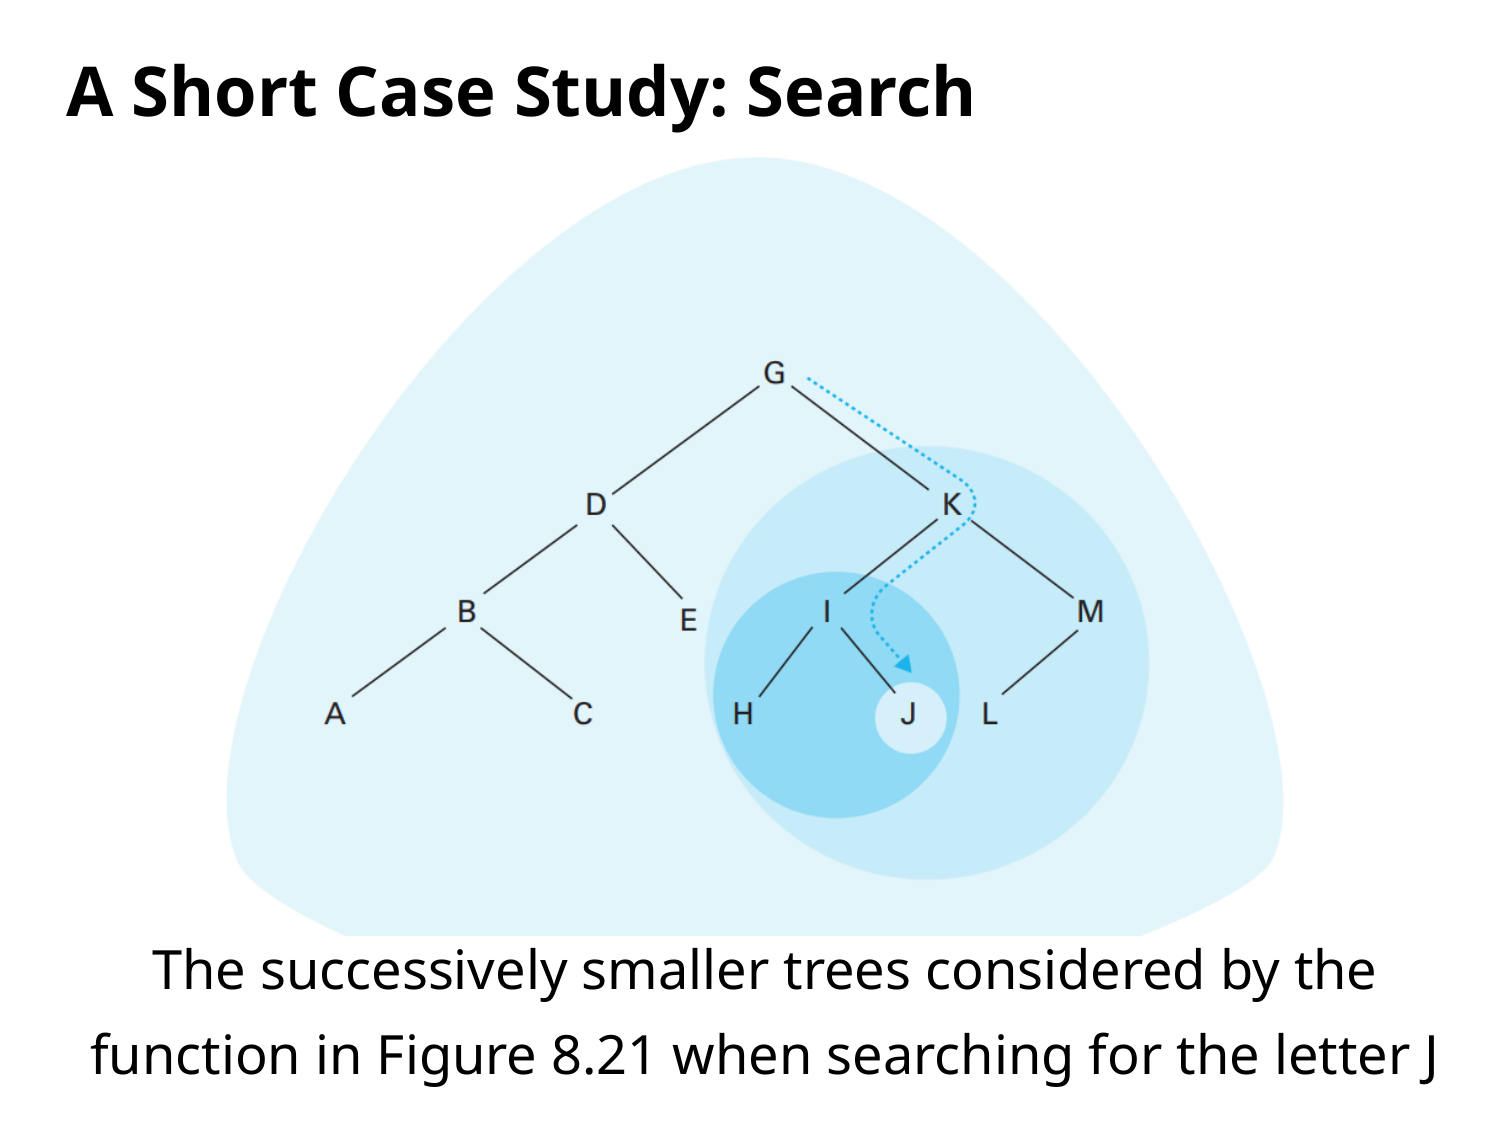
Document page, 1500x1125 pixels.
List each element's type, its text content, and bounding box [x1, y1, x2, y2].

title A Short Case Study: Search [51, 27, 1449, 152]
picture [211, 152, 1289, 936]
list The successively smaller trees considered by the function in Figure 8.21 when searching for the letter J [51, 152, 1480, 1106]
